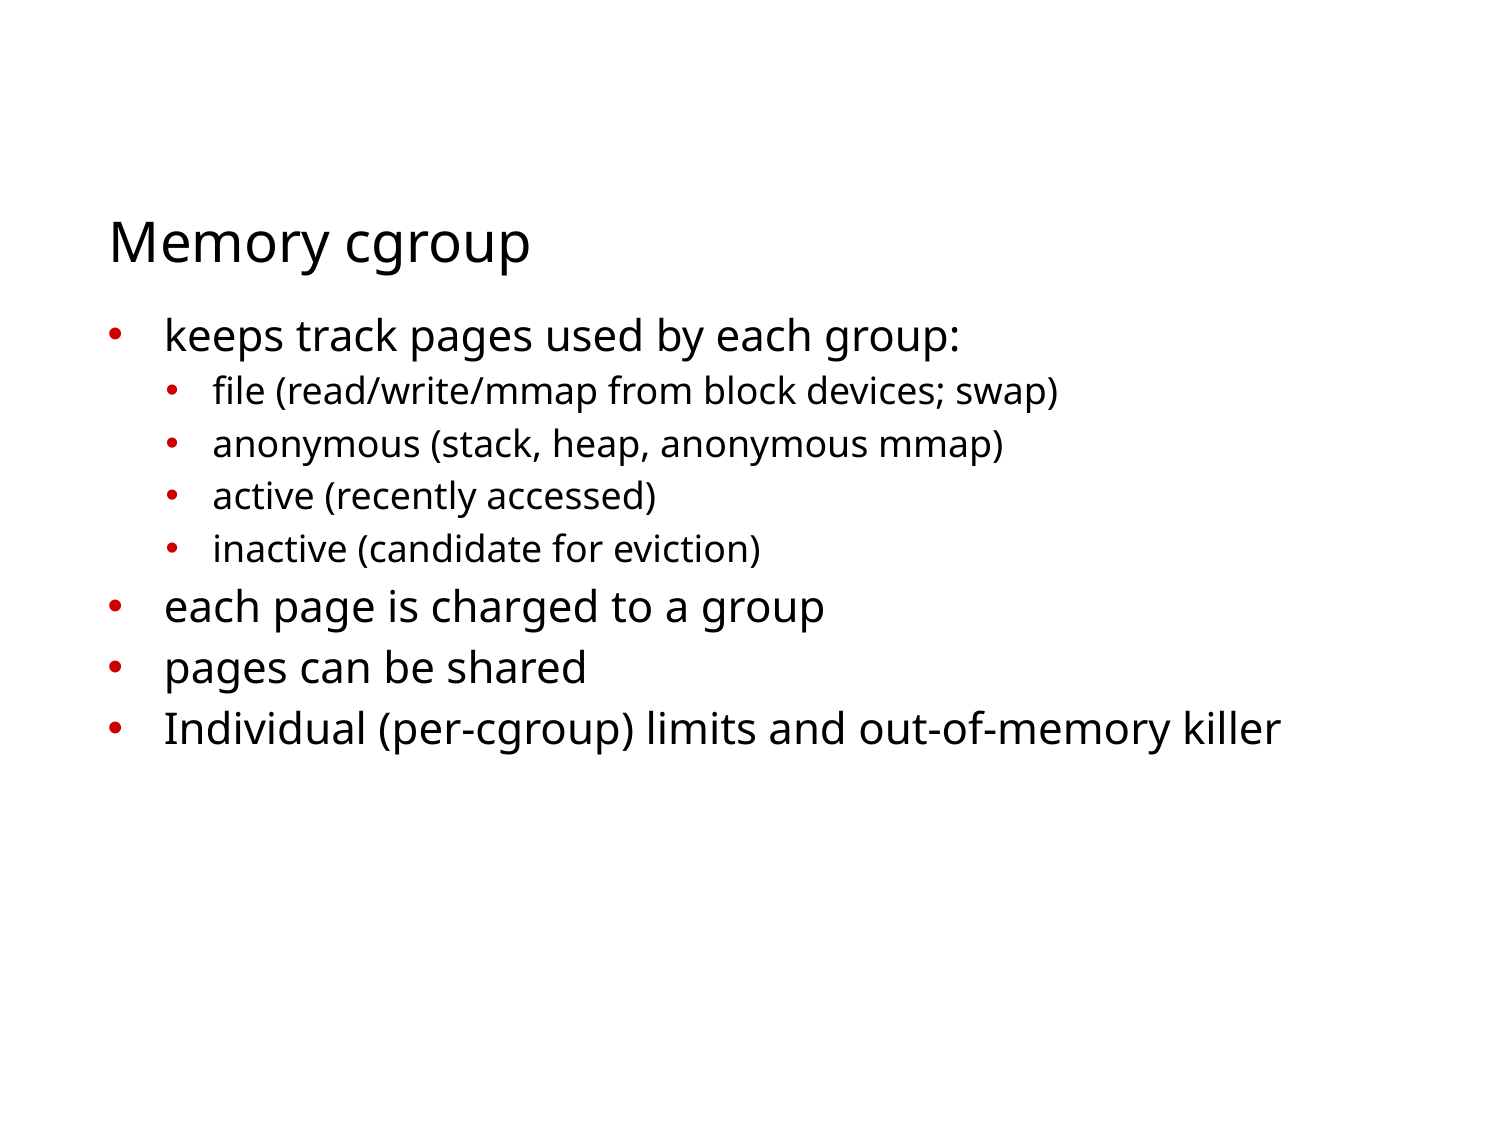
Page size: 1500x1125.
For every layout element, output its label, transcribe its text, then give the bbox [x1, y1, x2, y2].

text_box Memory cgroup [94, 149, 1407, 282]
text_box keeps track pages used by each group: file (read/write/mmap from block devices; swap) anonymous (stack, heap, anonymous mmap) active (recently accessed) inactive (candidate for eviction) each page is charged to a group pages can be shared Individual (per-cgroup) limits and out-of-memory killer [92, 299, 1406, 910]
